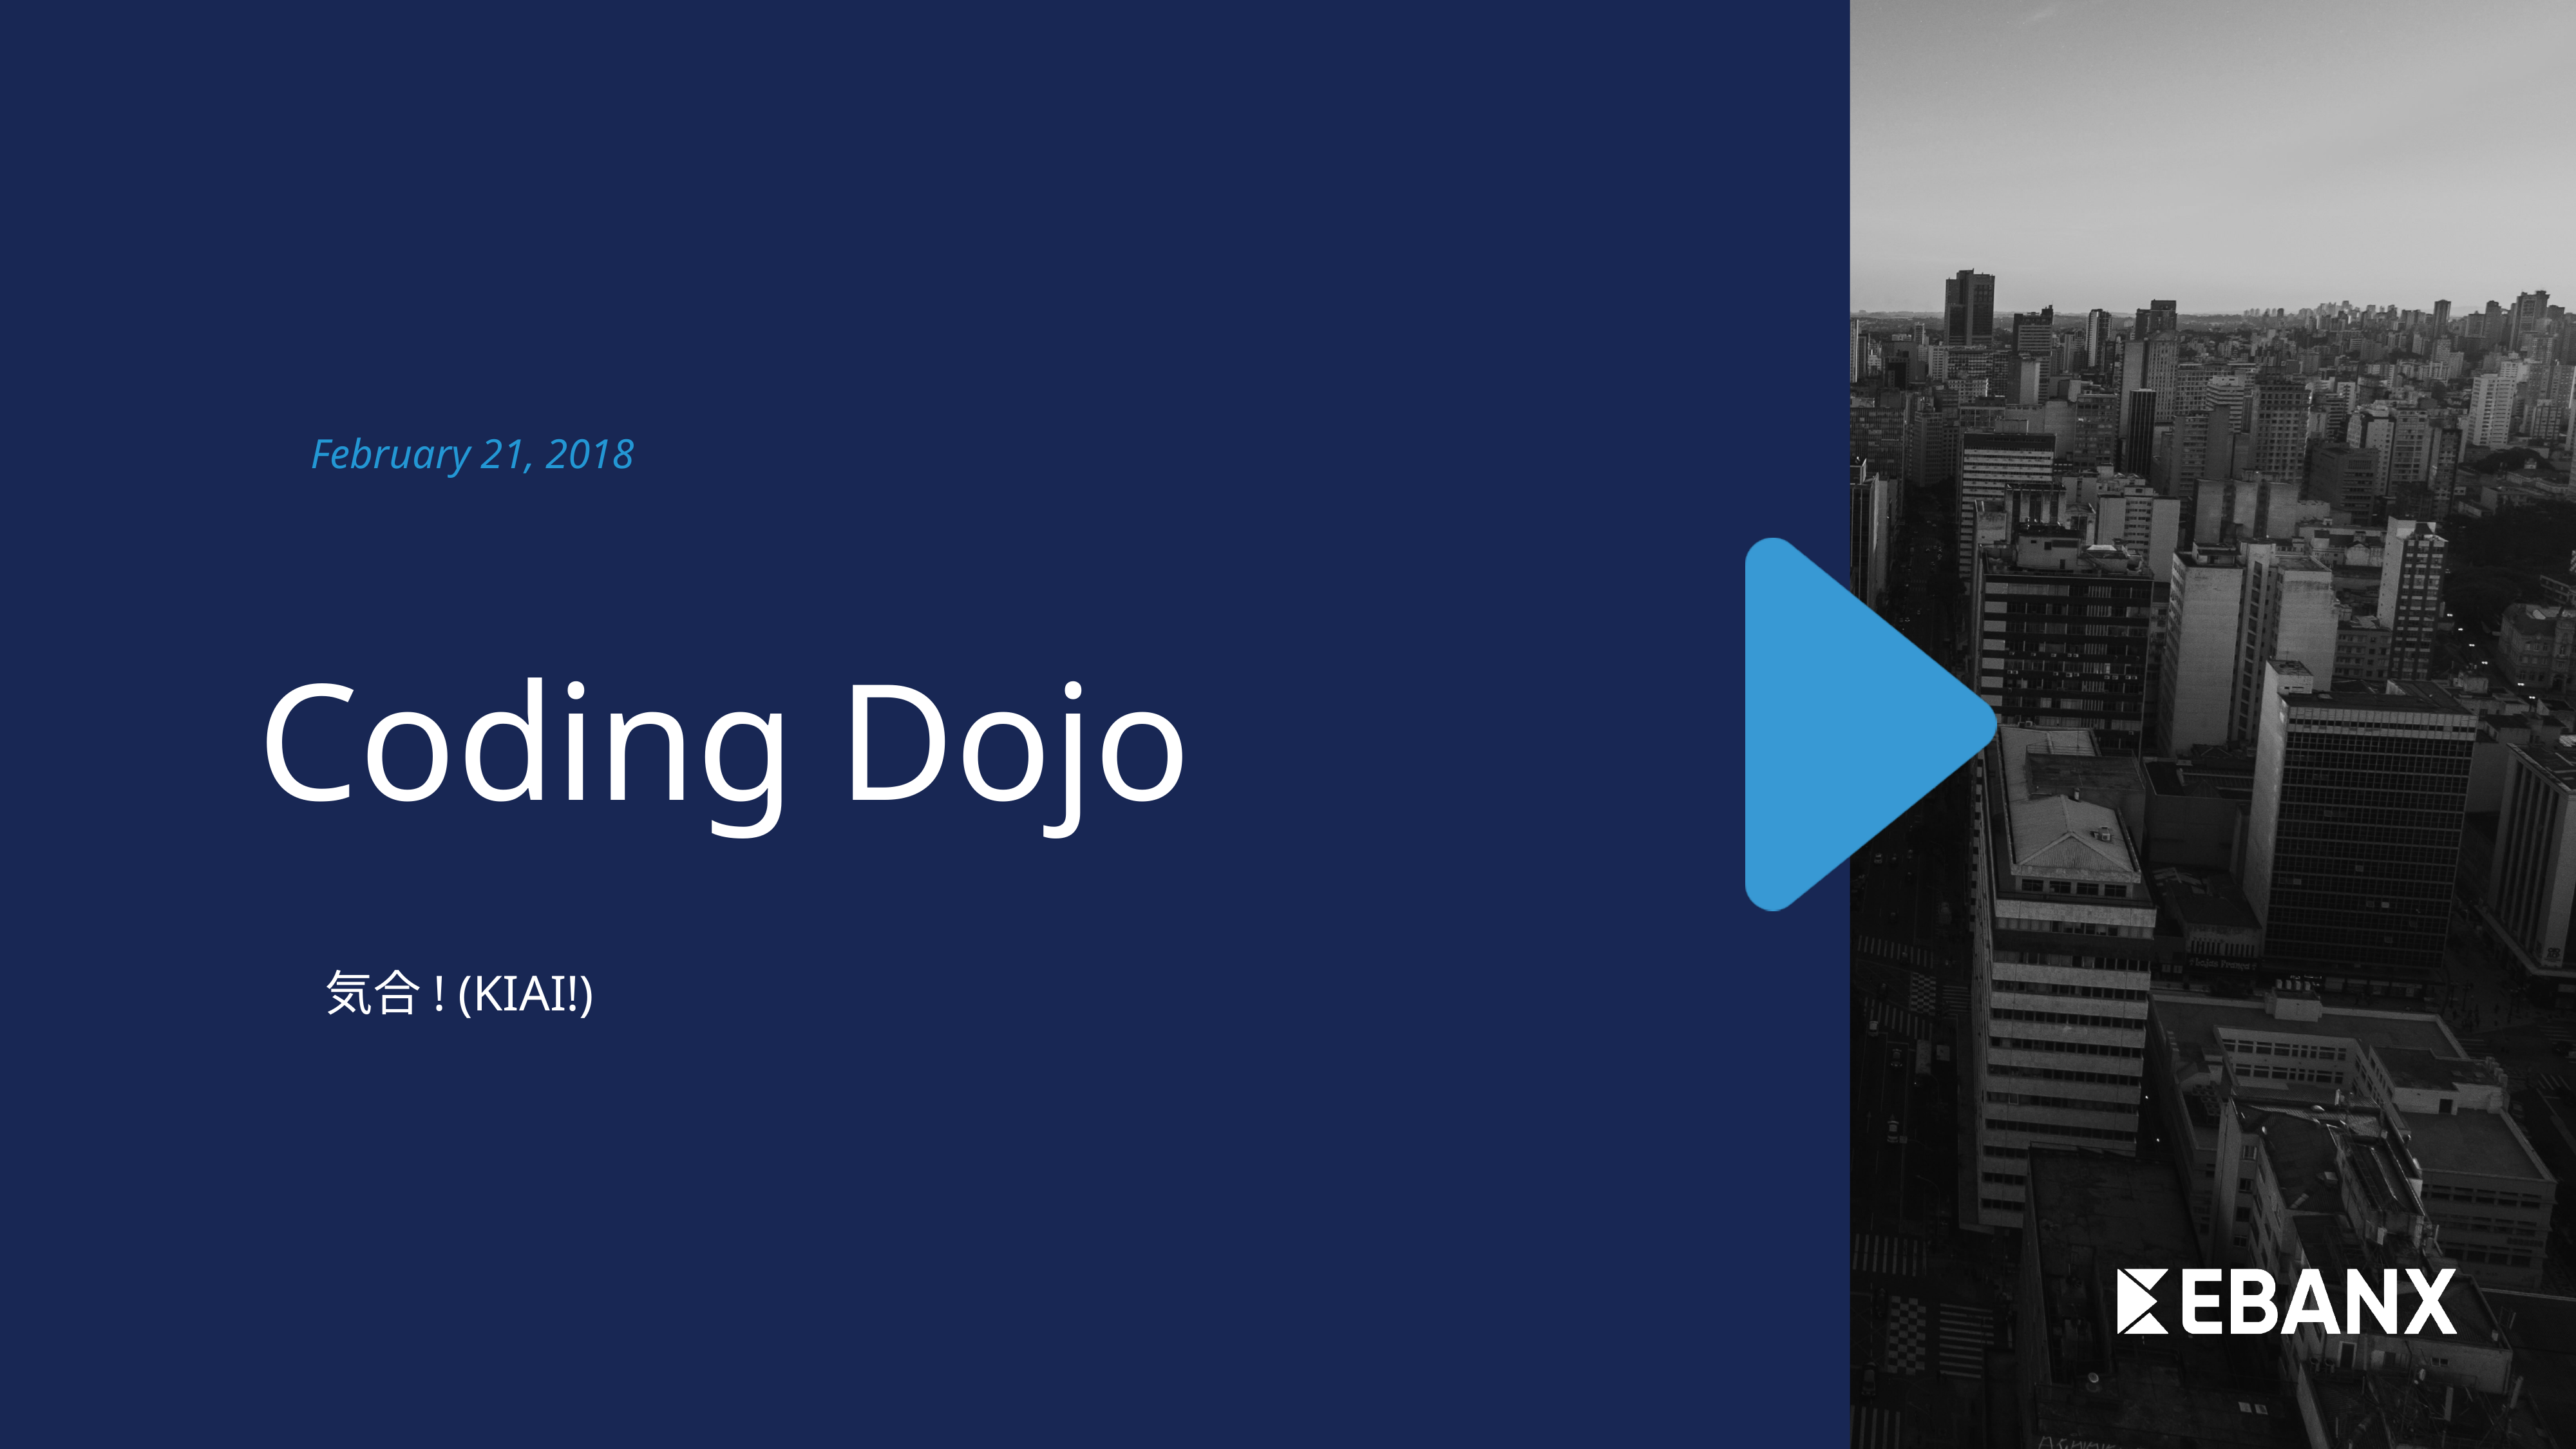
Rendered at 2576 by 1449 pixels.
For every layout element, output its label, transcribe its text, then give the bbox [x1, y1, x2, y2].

text_box 気合! (KIAI!) [319, 957, 600, 1027]
picture [1745, 0, 2576, 1449]
text_box February 21, 2018 [305, 422, 641, 482]
text_box Coding Dojo [252, 656, 1197, 840]
